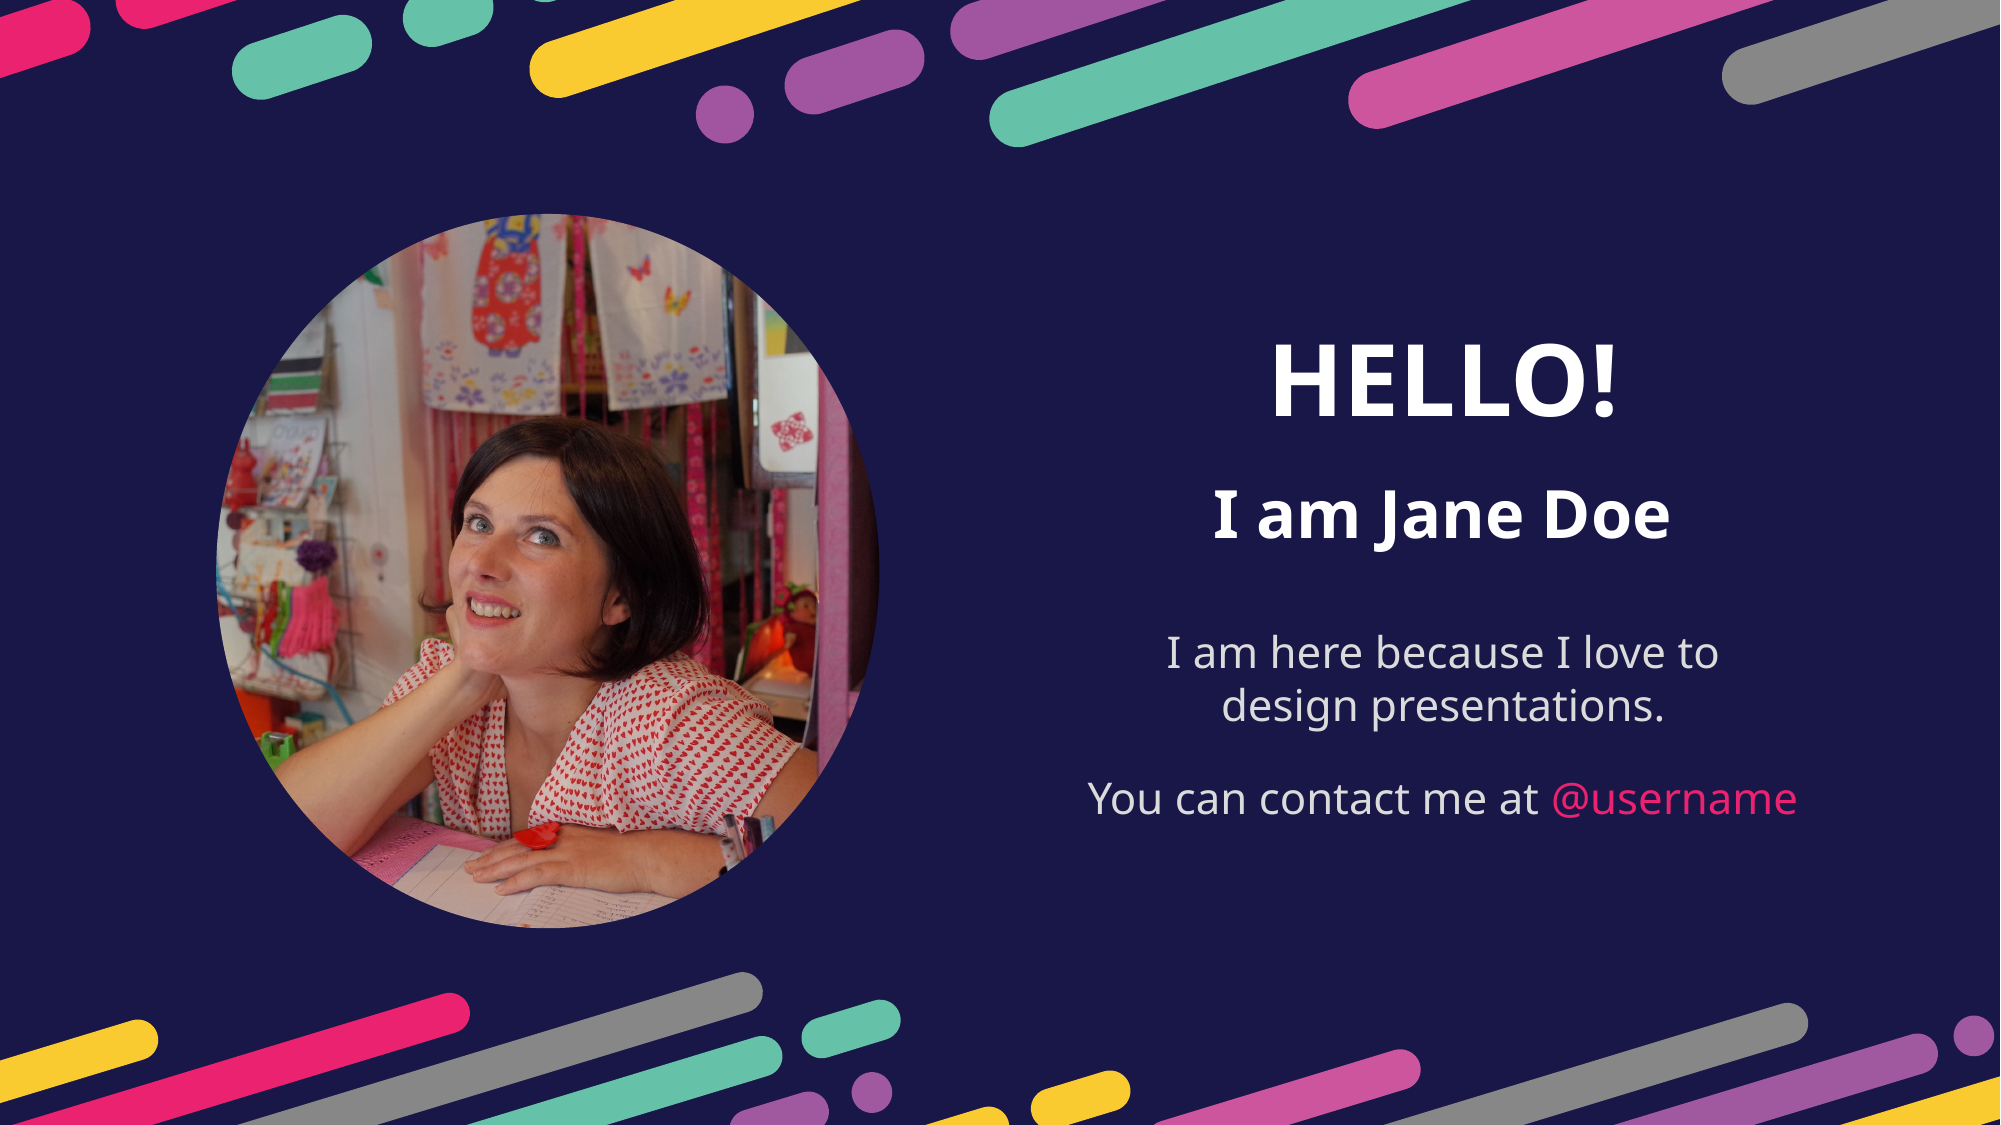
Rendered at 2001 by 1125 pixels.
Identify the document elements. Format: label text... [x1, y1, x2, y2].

text_box You can contact me at @username [1072, 762, 1814, 831]
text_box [0, 900, 2000, 1125]
text_box I am here because I love to design presentations. [1078, 617, 1809, 738]
text_box I am Jane Doe [1127, 464, 1758, 559]
picture [216, 213, 880, 929]
text_box HELLO! [1208, 309, 1677, 444]
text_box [0, 0, 2000, 244]
